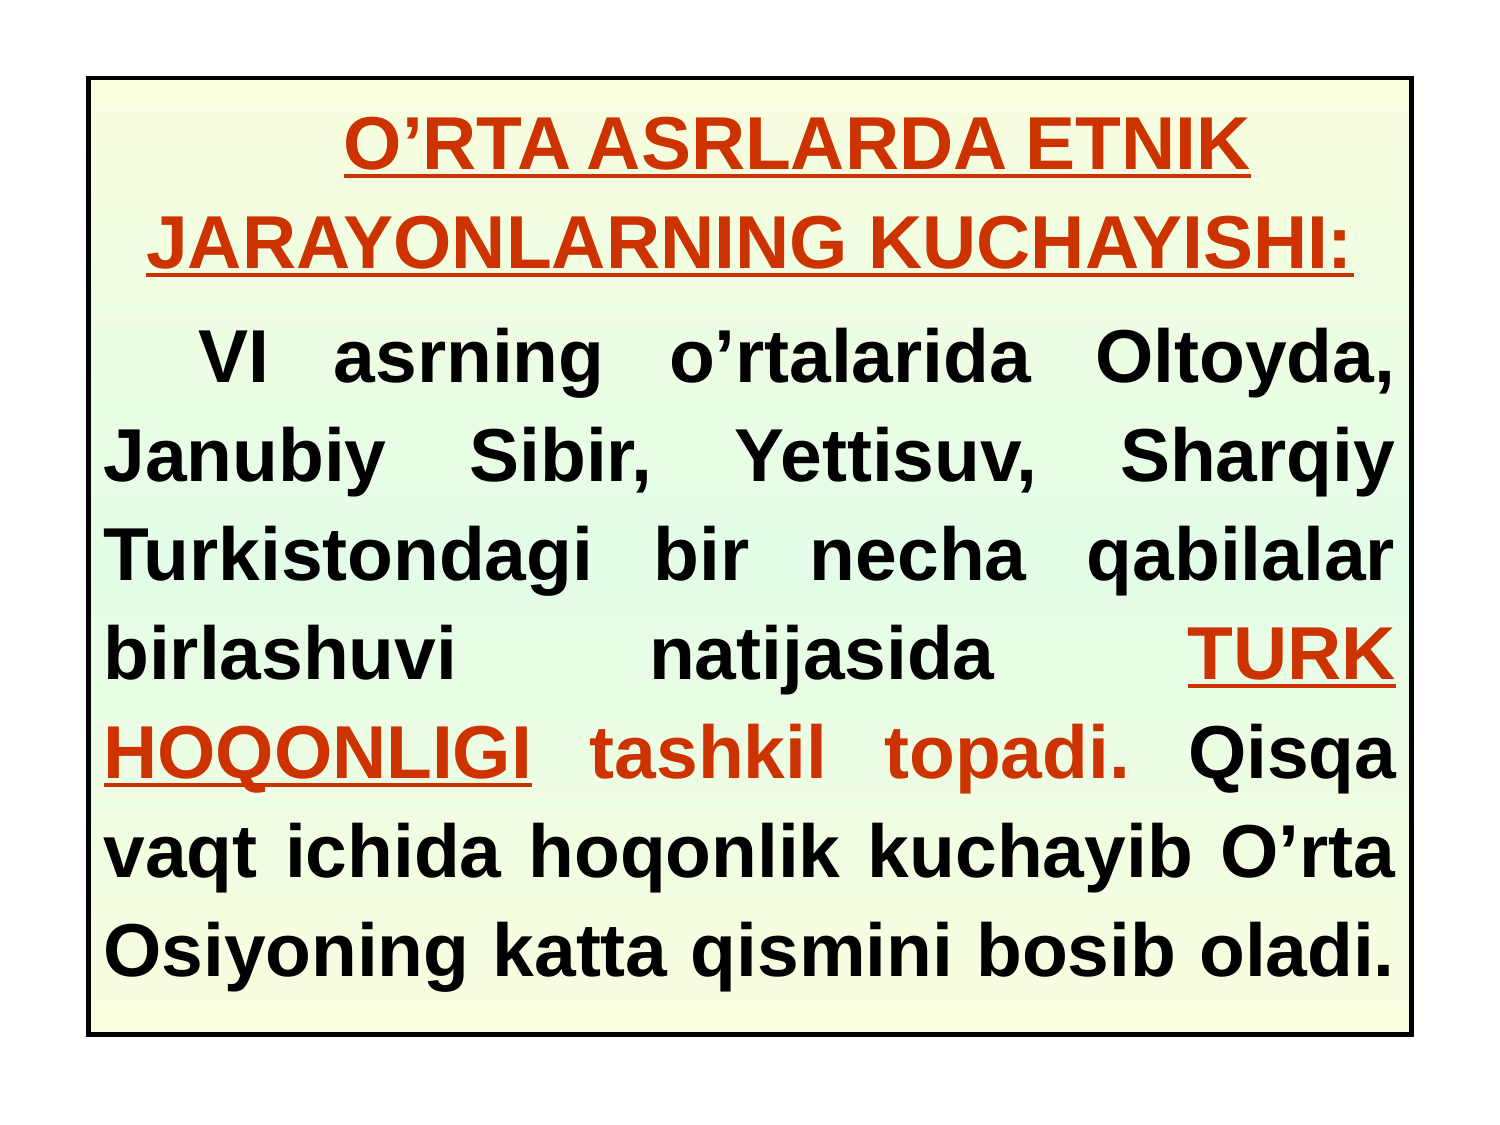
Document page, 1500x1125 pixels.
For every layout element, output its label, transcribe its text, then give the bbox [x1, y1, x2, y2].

list O’RTA ASRLARDA ETNIK JARAYONLARNING KUCHAYISHI: VI asrning o’rtalarida Oltoyda, Janubiy Sibir, Yettisuv, Sharqiy Turkistondagi bir necha qabilalar birlashuvi natijasida TURK HOQONLIGI tashkil topadi. Qisqa vaqt ichida hoqonlik kuchayib O’rta Osiyoning katta qismini bosib oladi. [88, 77, 1412, 1036]
